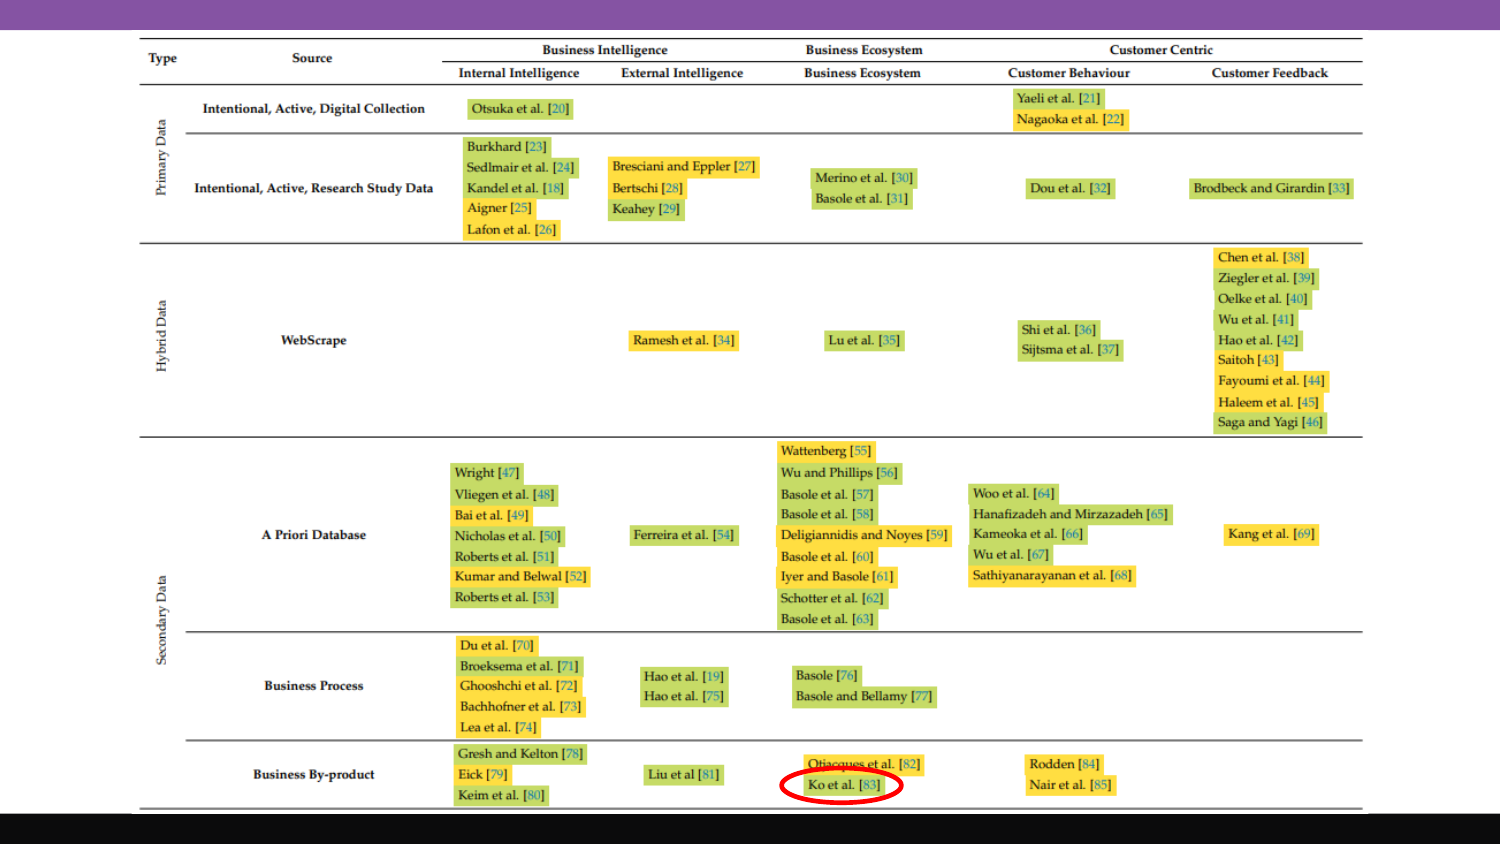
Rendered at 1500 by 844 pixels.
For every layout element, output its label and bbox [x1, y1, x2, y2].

picture [131, 30, 1369, 814]
